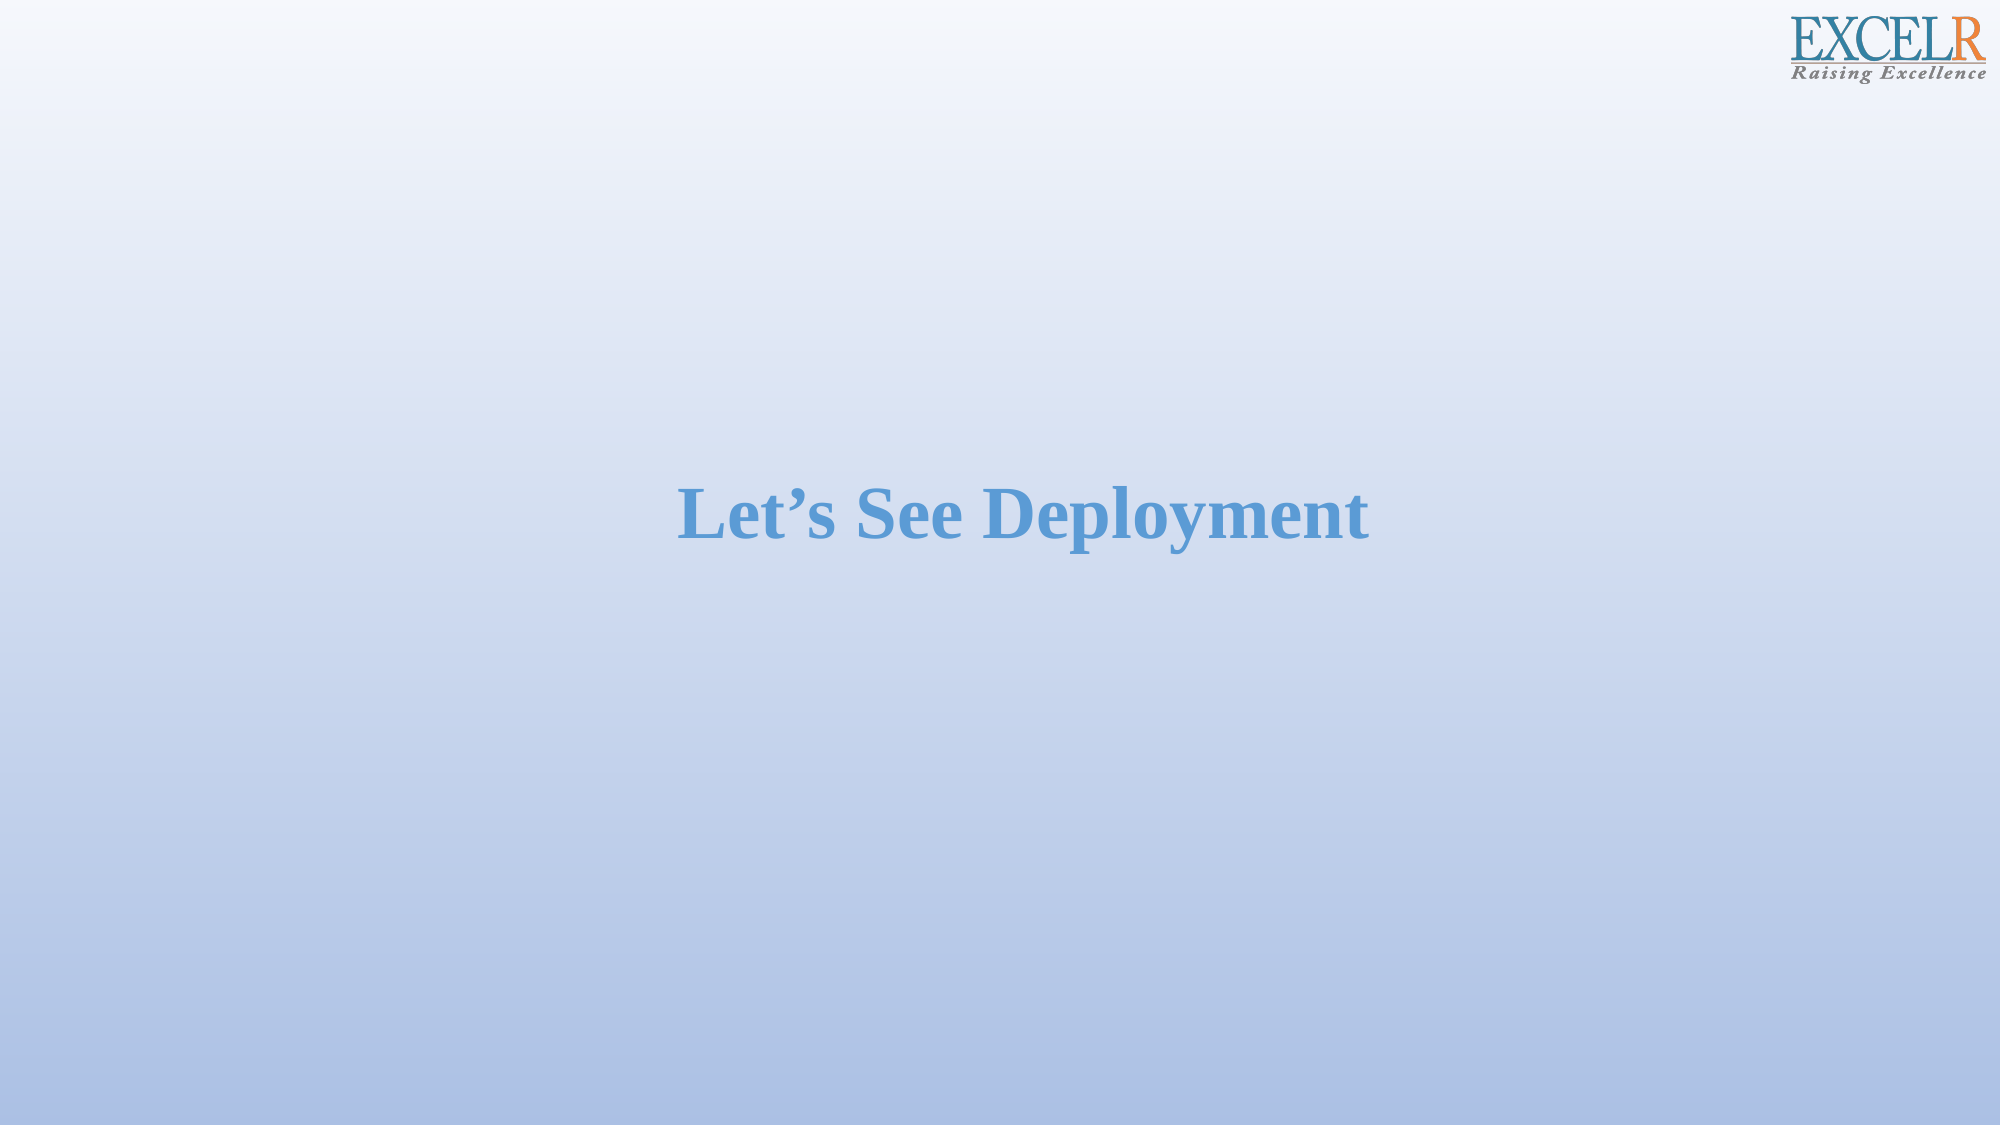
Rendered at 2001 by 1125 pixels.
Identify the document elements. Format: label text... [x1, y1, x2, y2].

text_box Let’s See Deployment [662, 456, 1413, 562]
picture [1791, 16, 1986, 84]
